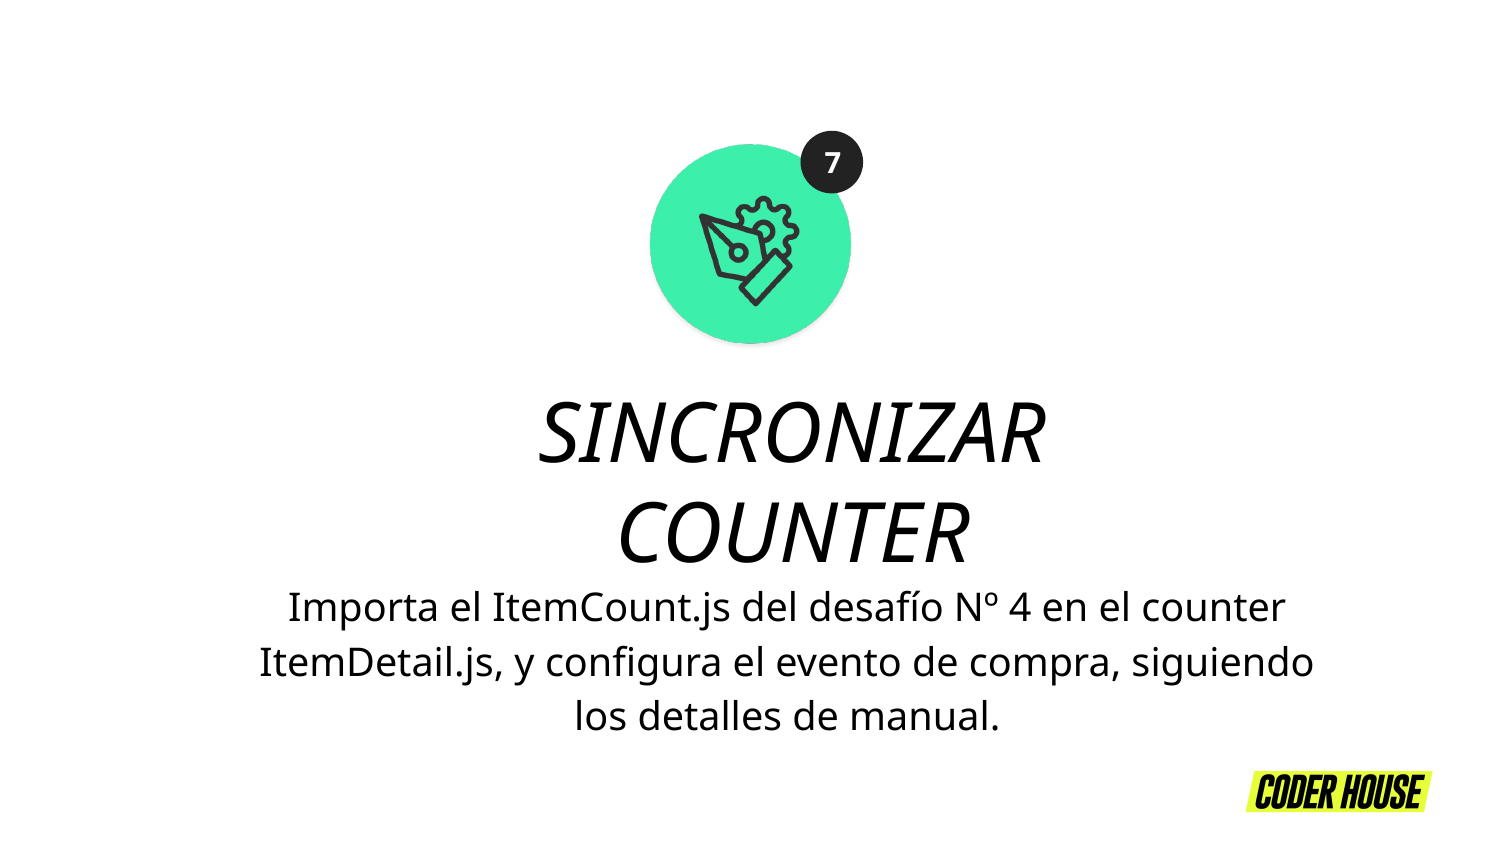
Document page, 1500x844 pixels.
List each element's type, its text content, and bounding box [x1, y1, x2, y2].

picture [1241, 764, 1437, 819]
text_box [636, 130, 864, 358]
text_box Importa el ItemCount.js del desafío Nº 4 en el counter ItemDetail.js, y configura el evento de compra, siguiendo los detalles de manual. [153, 495, 1346, 819]
text_box SINCRONIZAR COUNTER [358, 364, 1228, 458]
